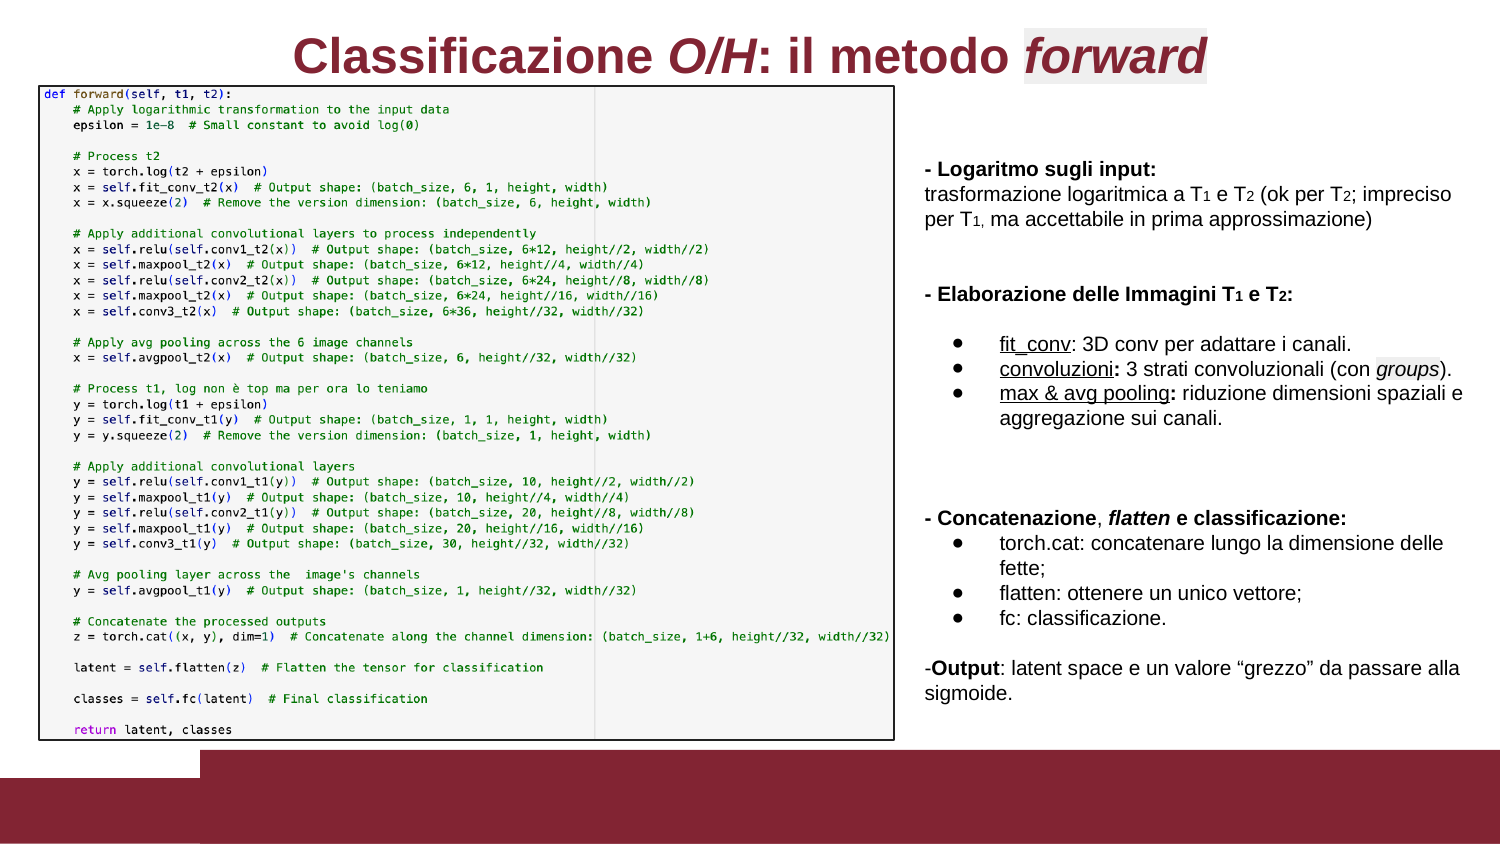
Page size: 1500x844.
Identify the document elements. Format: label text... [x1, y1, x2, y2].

text_box - Logaritmo sugli input: trasformazione logaritmica a T1 e T2 (ok per T2; impreciso per T1, ma accettabile in prima approssimazione) - Elaborazione delle Immagini T1 e T2: fit_conv: 3D conv per adattare i canali. convoluzioni: 3 strati convoluzionali (con groups). max & avg pooling: riduzione dimensioni spaziali e aggregazione sui canali. - Concatenazione, flatten e classificazione: torch.cat: concatenare lungo la dimensione delle fette; flatten: ottenere un unico vettore; fc: classificazione. -Output: latent space e un valore “grezzo” da passare alla sigmoide. [909, 140, 1492, 715]
picture [39, 86, 894, 740]
title Classificazione O/H: il metodo forward [103, 15, 1397, 97]
